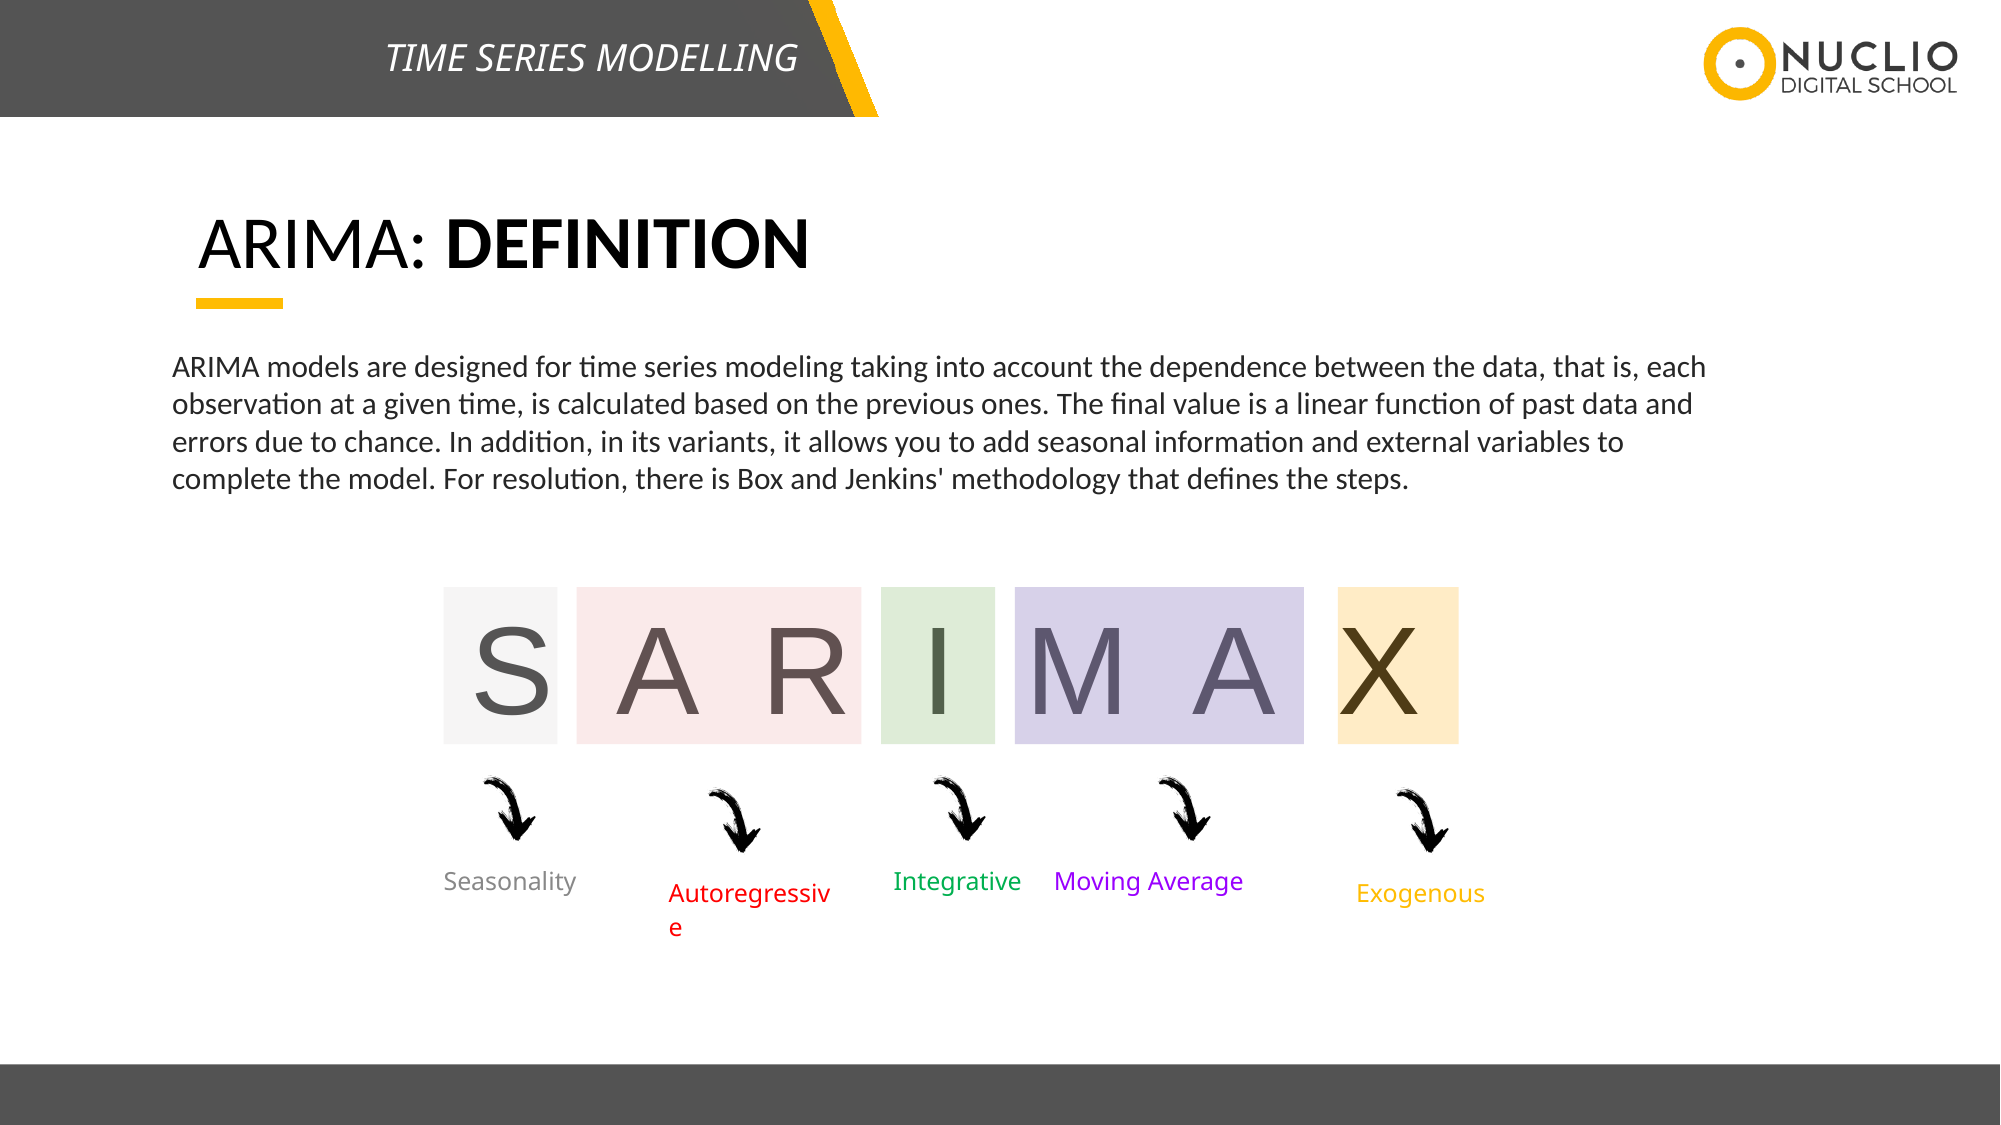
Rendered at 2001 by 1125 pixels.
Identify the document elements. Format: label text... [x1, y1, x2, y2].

picture [699, 788, 768, 855]
text_box [197, 299, 282, 309]
text_box [1337, 587, 1459, 745]
picture [0, 0, 905, 120]
text_box ARIMA models are designed for time series modeling taking into account the dependence between the data, that is, each observation at a given time, is calculated based on the previous ones. The final value is a linear function of past data and errors due to chance. In addition, in its variants, it allows you to add seasonal information and external variables to complete the model. For resolution, there is Box and Jenkins' methodology that defines the steps. [157, 331, 1761, 549]
picture [1149, 776, 1218, 843]
text_box S A R I M A X [67, 574, 1826, 853]
text_box [0, 1064, 2000, 1125]
text_box ARIMA: DEFINITION [198, 193, 1971, 284]
picture [1699, 24, 1963, 104]
picture [924, 776, 993, 843]
text_box [443, 587, 558, 745]
text_box Seasonality [443, 860, 589, 964]
text_box Exogenous [1356, 873, 1501, 977]
text_box Autoregressive [668, 872, 835, 1011]
text_box [1014, 587, 1304, 745]
picture [1387, 788, 1455, 855]
text_box Moving Average [1053, 860, 1282, 964]
text_box [881, 587, 996, 745]
picture [474, 776, 543, 843]
text_box [576, 587, 862, 745]
text_box Integrative [893, 860, 1039, 964]
